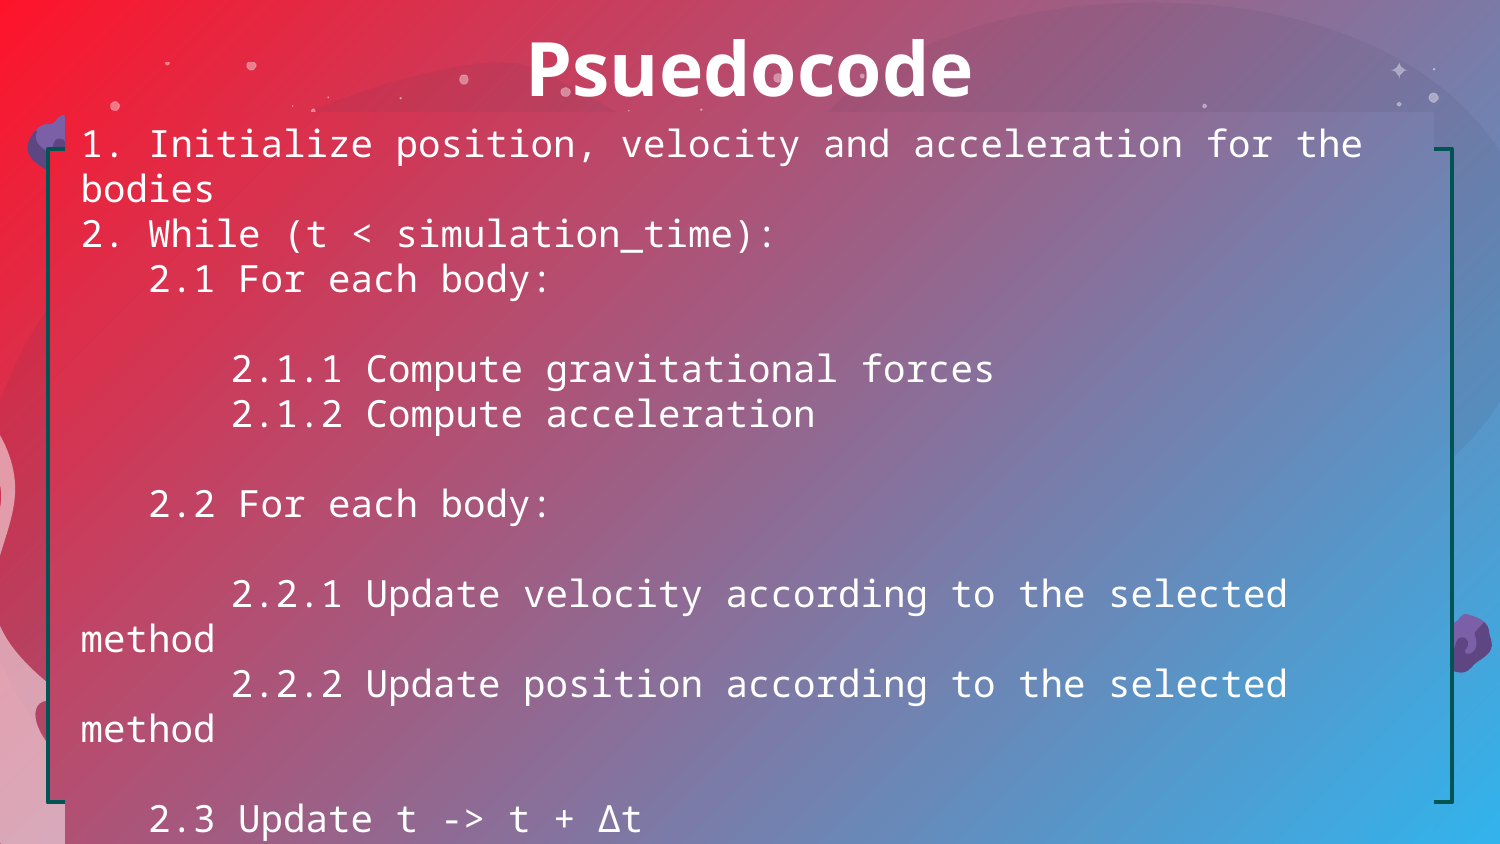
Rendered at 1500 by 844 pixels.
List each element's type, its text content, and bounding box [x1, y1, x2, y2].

title Psuedocode [118, 21, 1382, 101]
picture [36, 702, 46, 739]
text_box [46, 147, 65, 804]
text_box 1. Initialize position, velocity and acceleration for the bodies 2. While (t < simulation_time): 2.1 For each body: 2.1.1 Compute gravitational forces 2.1.2 Compute acceleration 2.2 For each body: 2.2.1 Update velocity according to the selected method 2.2.2 Update position according to the selected method 2.3 Update t -> t + Δt [65, 112, 1434, 844]
picture [0, 0, 1500, 844]
text_box [1434, 147, 1454, 804]
